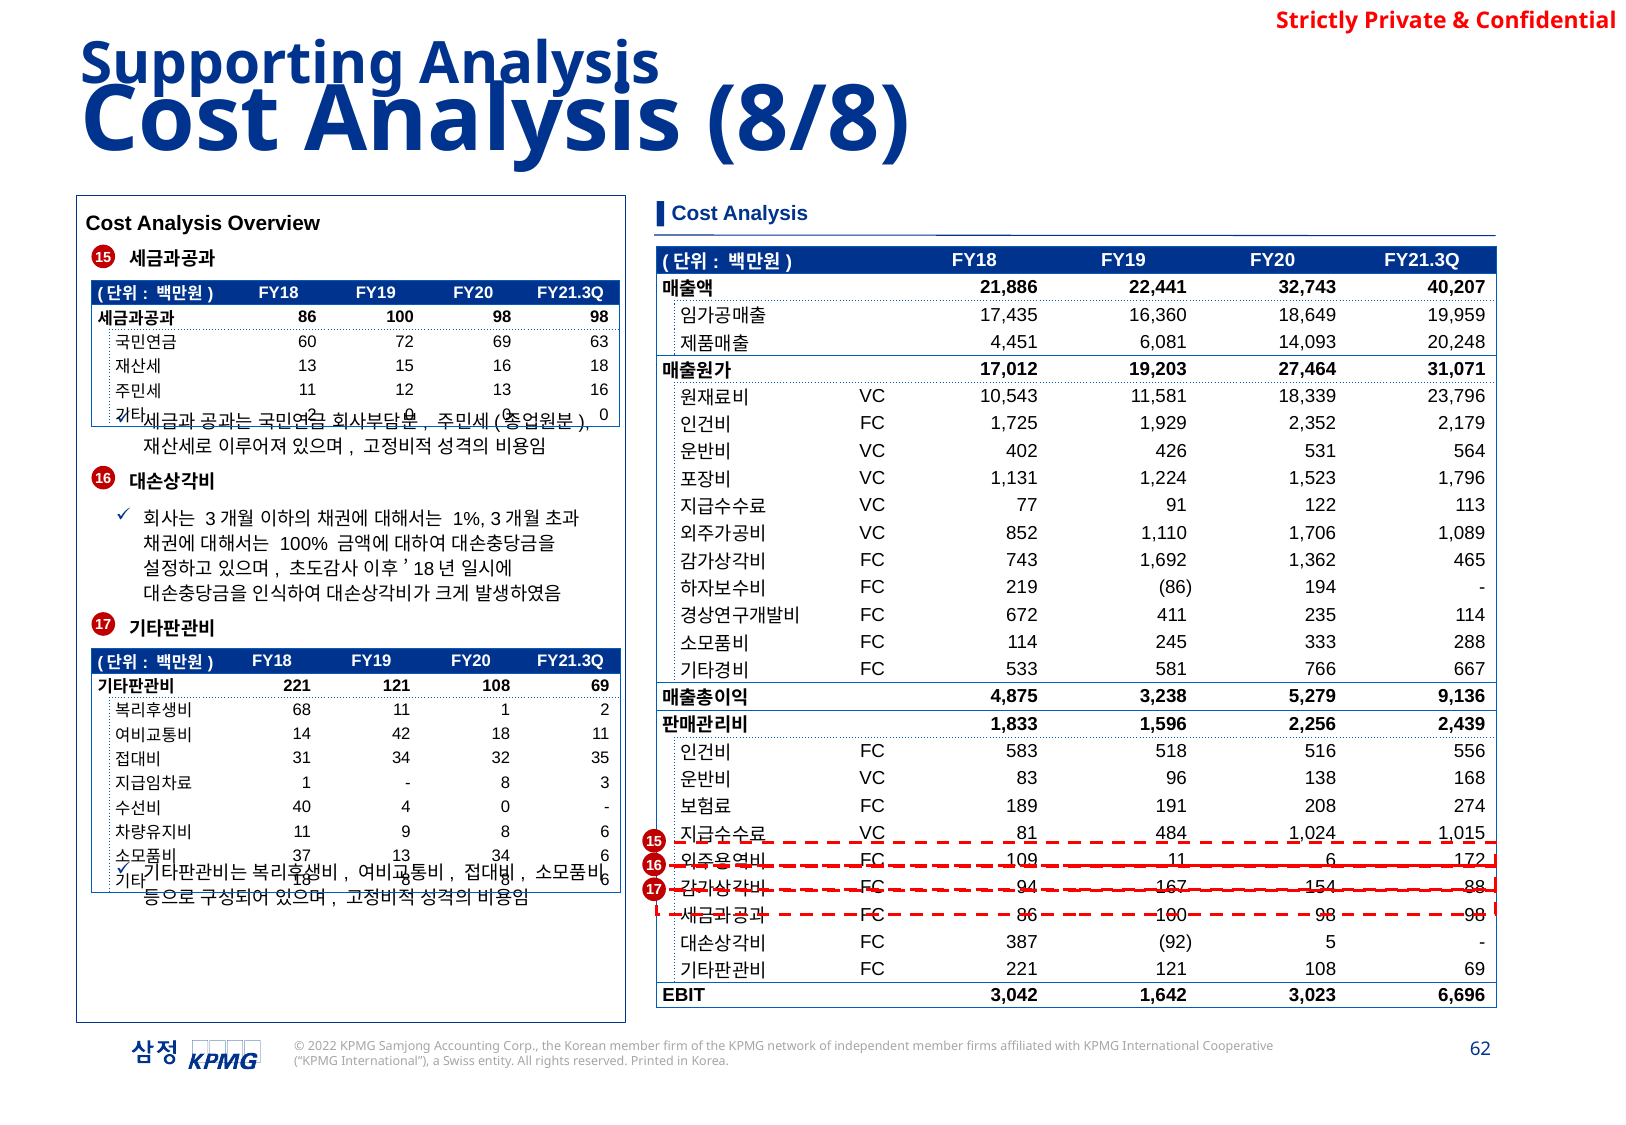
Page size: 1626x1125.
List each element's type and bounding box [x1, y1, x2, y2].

table_cell [92, 305, 619, 426]
table_cell [92, 674, 620, 892]
table_cell [657, 683, 1496, 710]
text_box [76, 195, 626, 1023]
text_box [654, 180, 1496, 240]
table_cell [657, 274, 1496, 355]
table_header [92, 281, 619, 304]
table_cell [657, 915, 1496, 982]
table_cell [657, 711, 1496, 842]
table_cell [657, 983, 1496, 1007]
table_header [92, 649, 620, 673]
table_cell [657, 356, 1496, 682]
text_box [642, 828, 1496, 916]
text_box [65, 37, 1475, 178]
picture [129, 1038, 263, 1071]
table_header [657, 247, 1496, 273]
